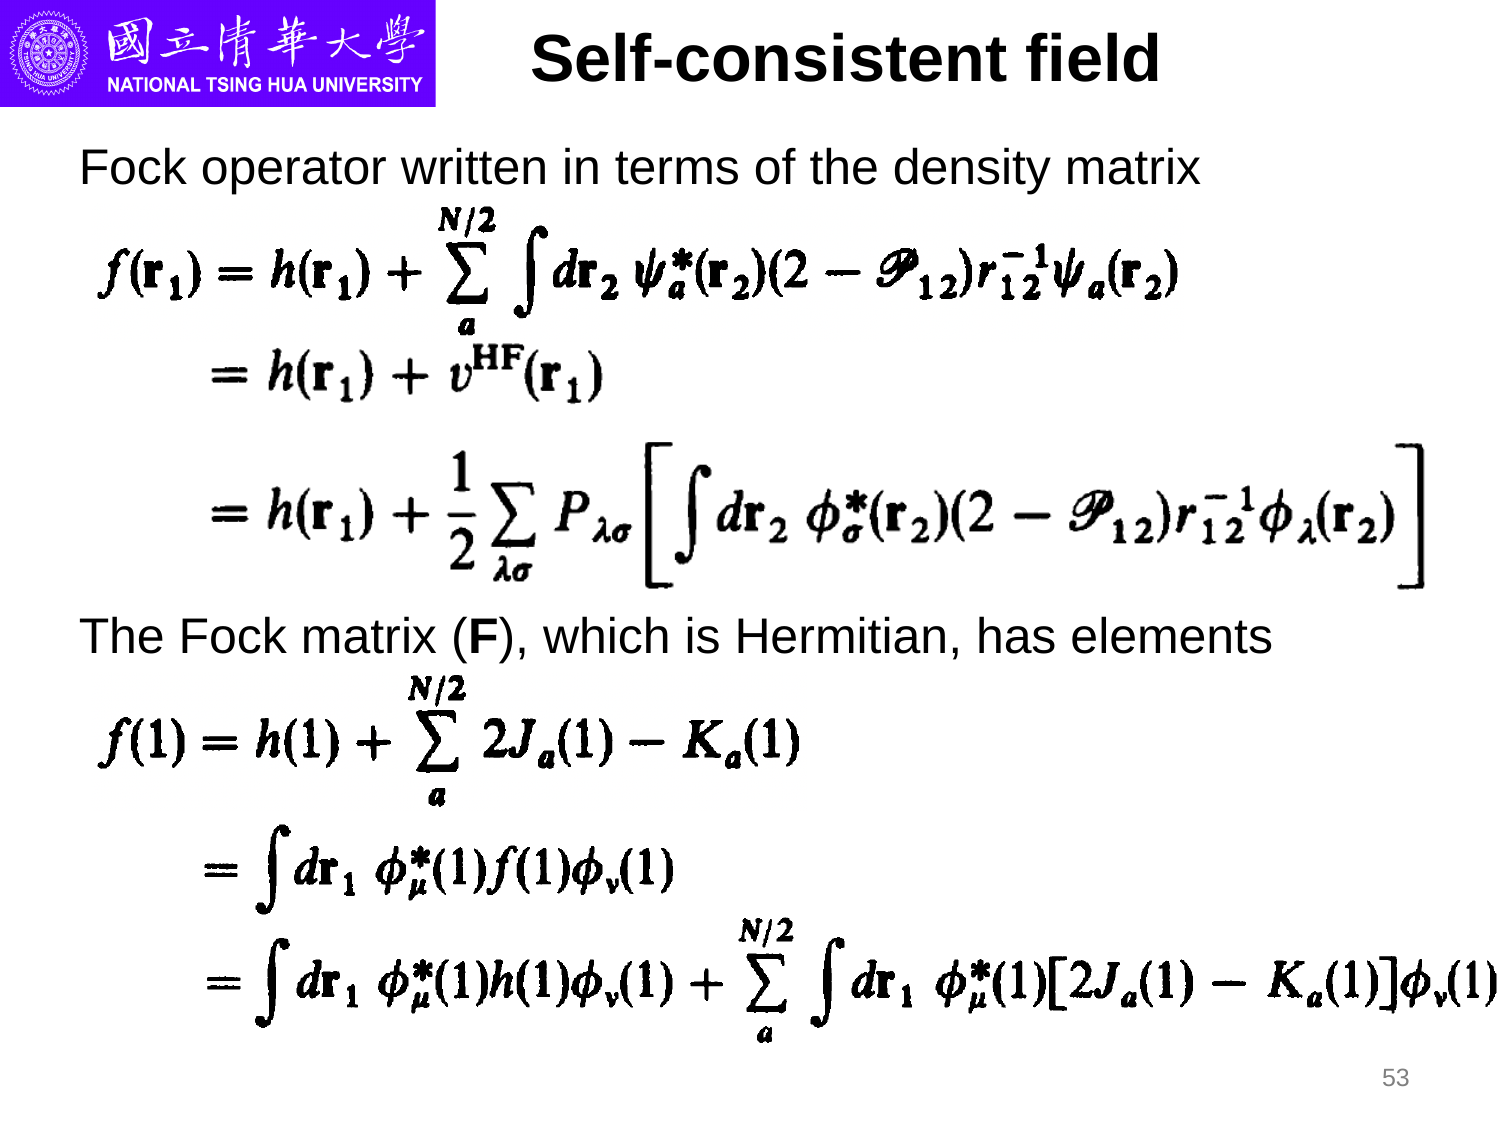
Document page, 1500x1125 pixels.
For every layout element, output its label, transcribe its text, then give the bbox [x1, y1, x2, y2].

text_box Fock operator written in terms of the density matrix [64, 127, 1425, 203]
picture [196, 812, 1500, 1048]
title Self-consistent field [515, 0, 1425, 107]
slide_number 53 [1308, 1055, 1425, 1103]
text_box The Fock matrix (F), which is Hermitian, has elements [64, 596, 1425, 672]
picture [91, 202, 1428, 597]
picture [91, 671, 807, 811]
picture [0, 0, 436, 107]
